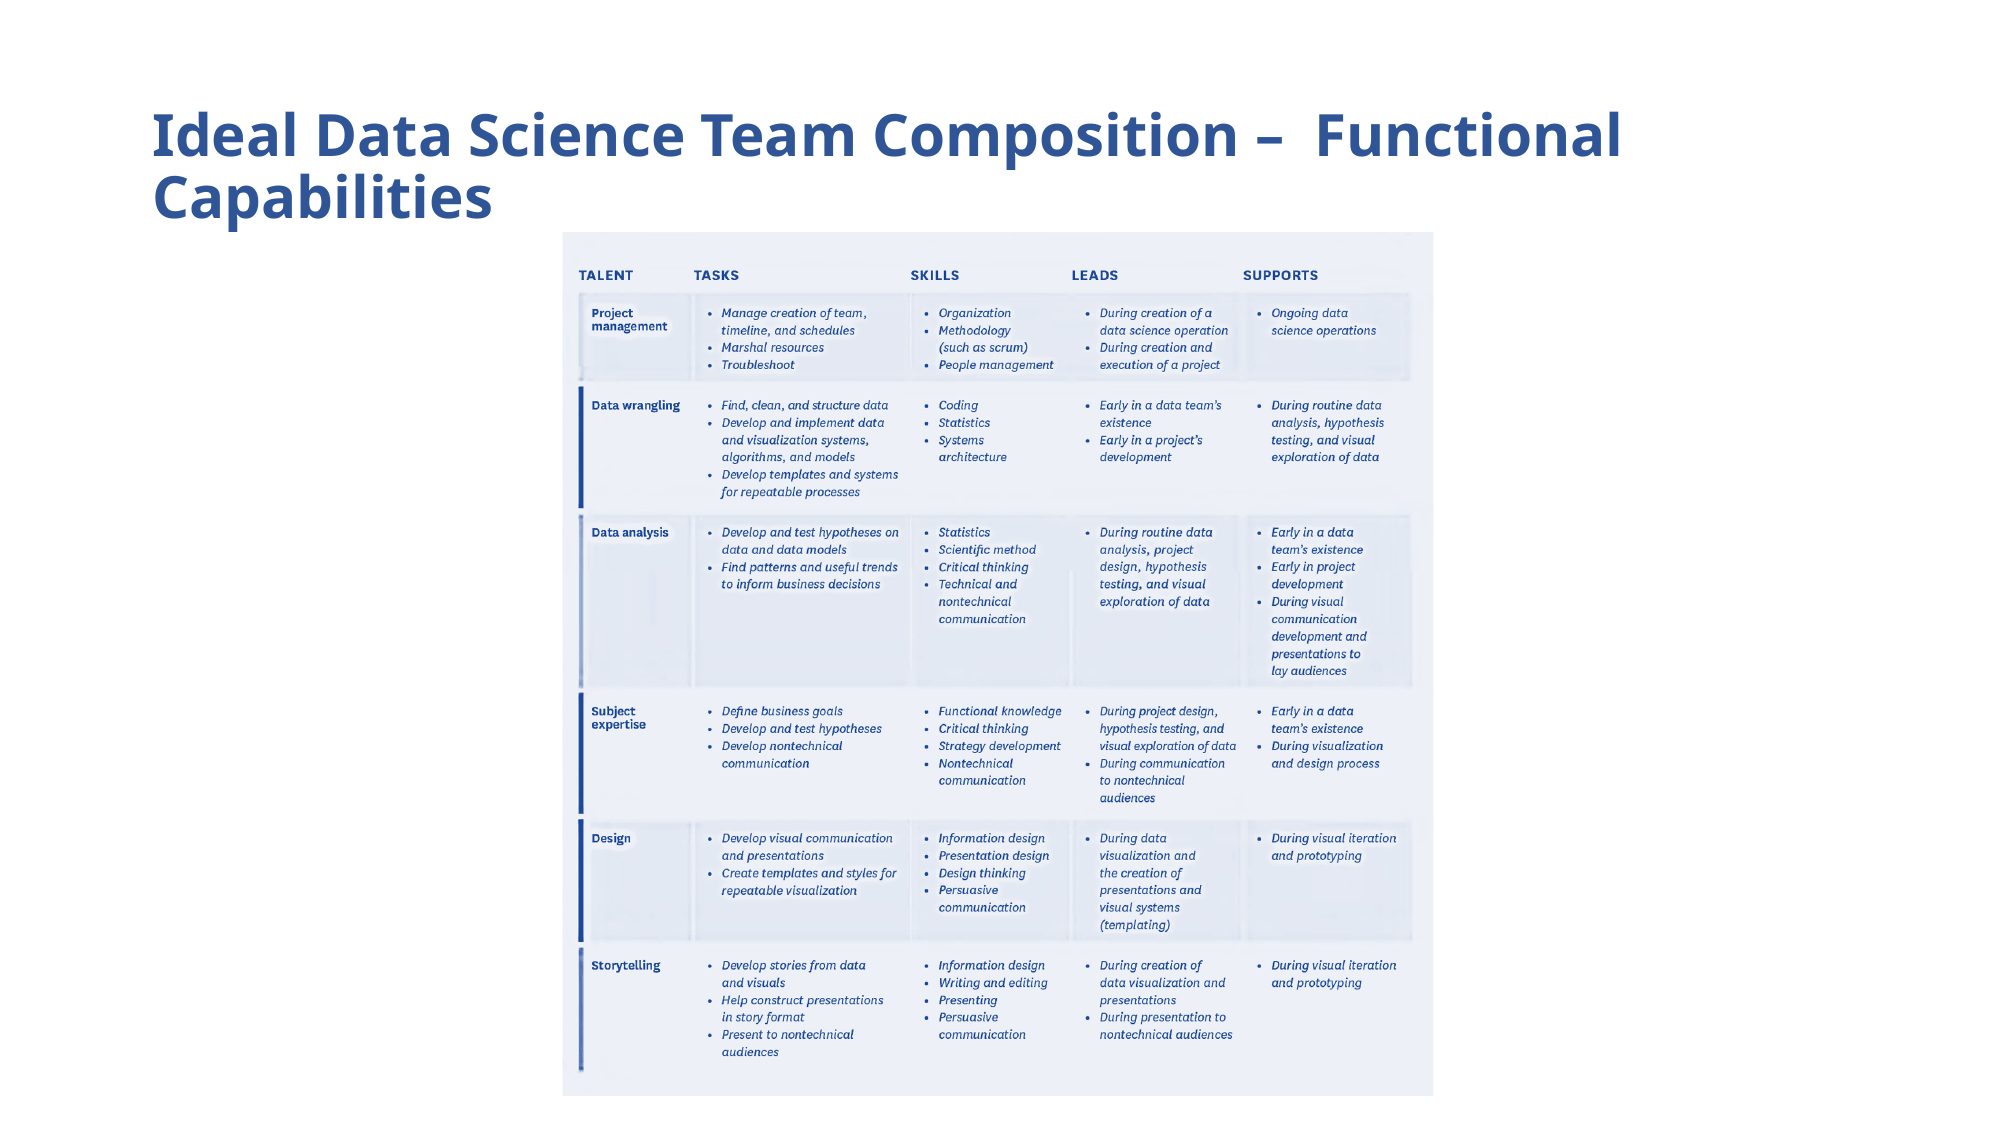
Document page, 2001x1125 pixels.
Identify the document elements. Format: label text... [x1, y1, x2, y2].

picture [556, 225, 1444, 1105]
title Ideal Data Science Team Composition – Functional Capabilities [137, 59, 1988, 278]
